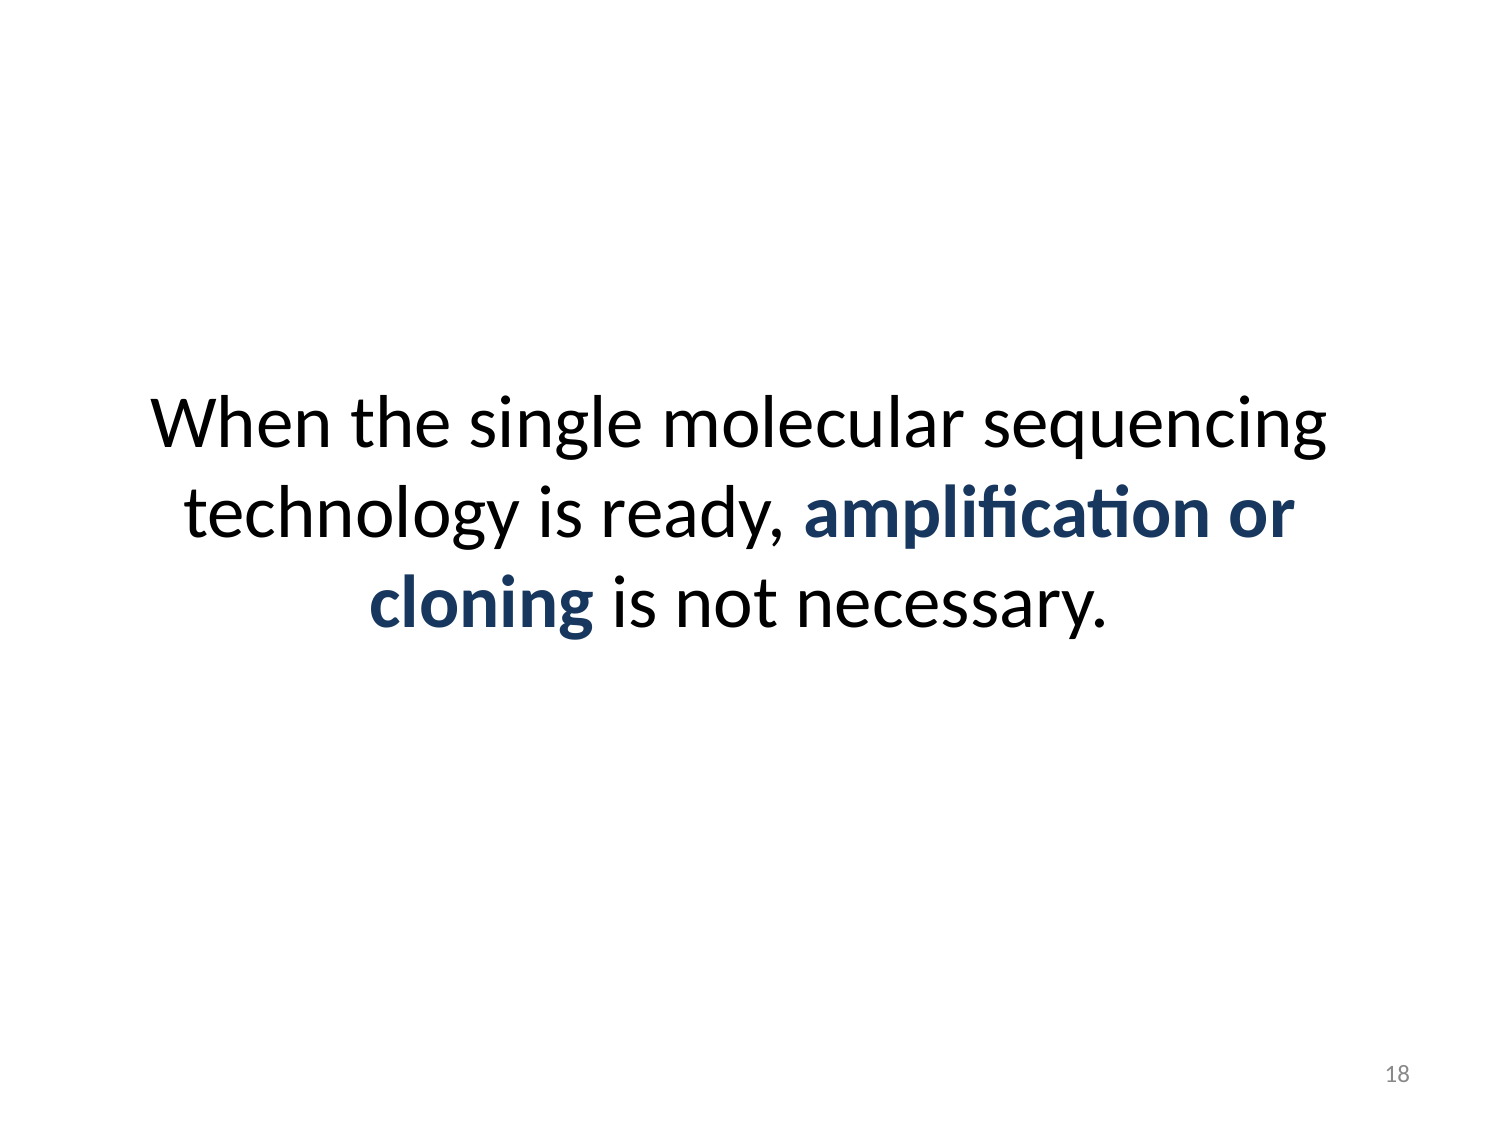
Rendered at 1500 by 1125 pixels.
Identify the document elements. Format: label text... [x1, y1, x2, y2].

title When the single molecular sequencing technology is ready, amplification or cloning is not necessary. [64, 316, 1415, 698]
slide_number 18 [1074, 1042, 1425, 1103]
